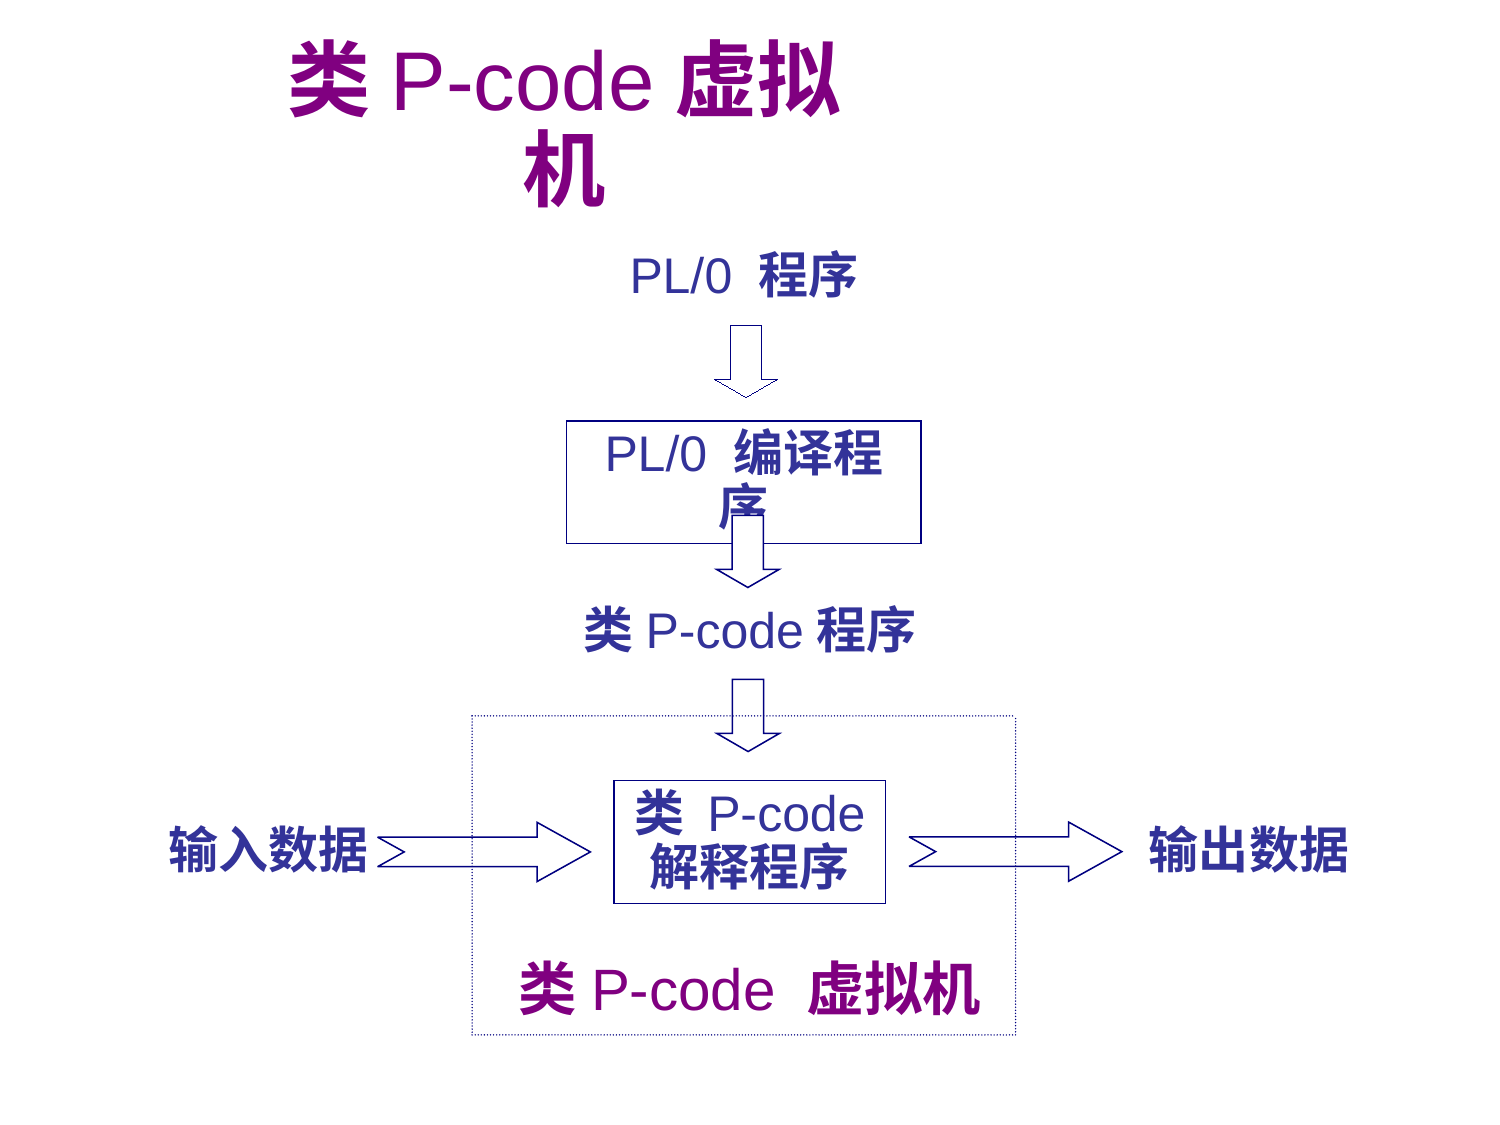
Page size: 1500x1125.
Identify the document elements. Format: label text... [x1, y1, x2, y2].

text_box 类P-code虚拟机 [248, 30, 880, 226]
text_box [152, 243, 1365, 1036]
